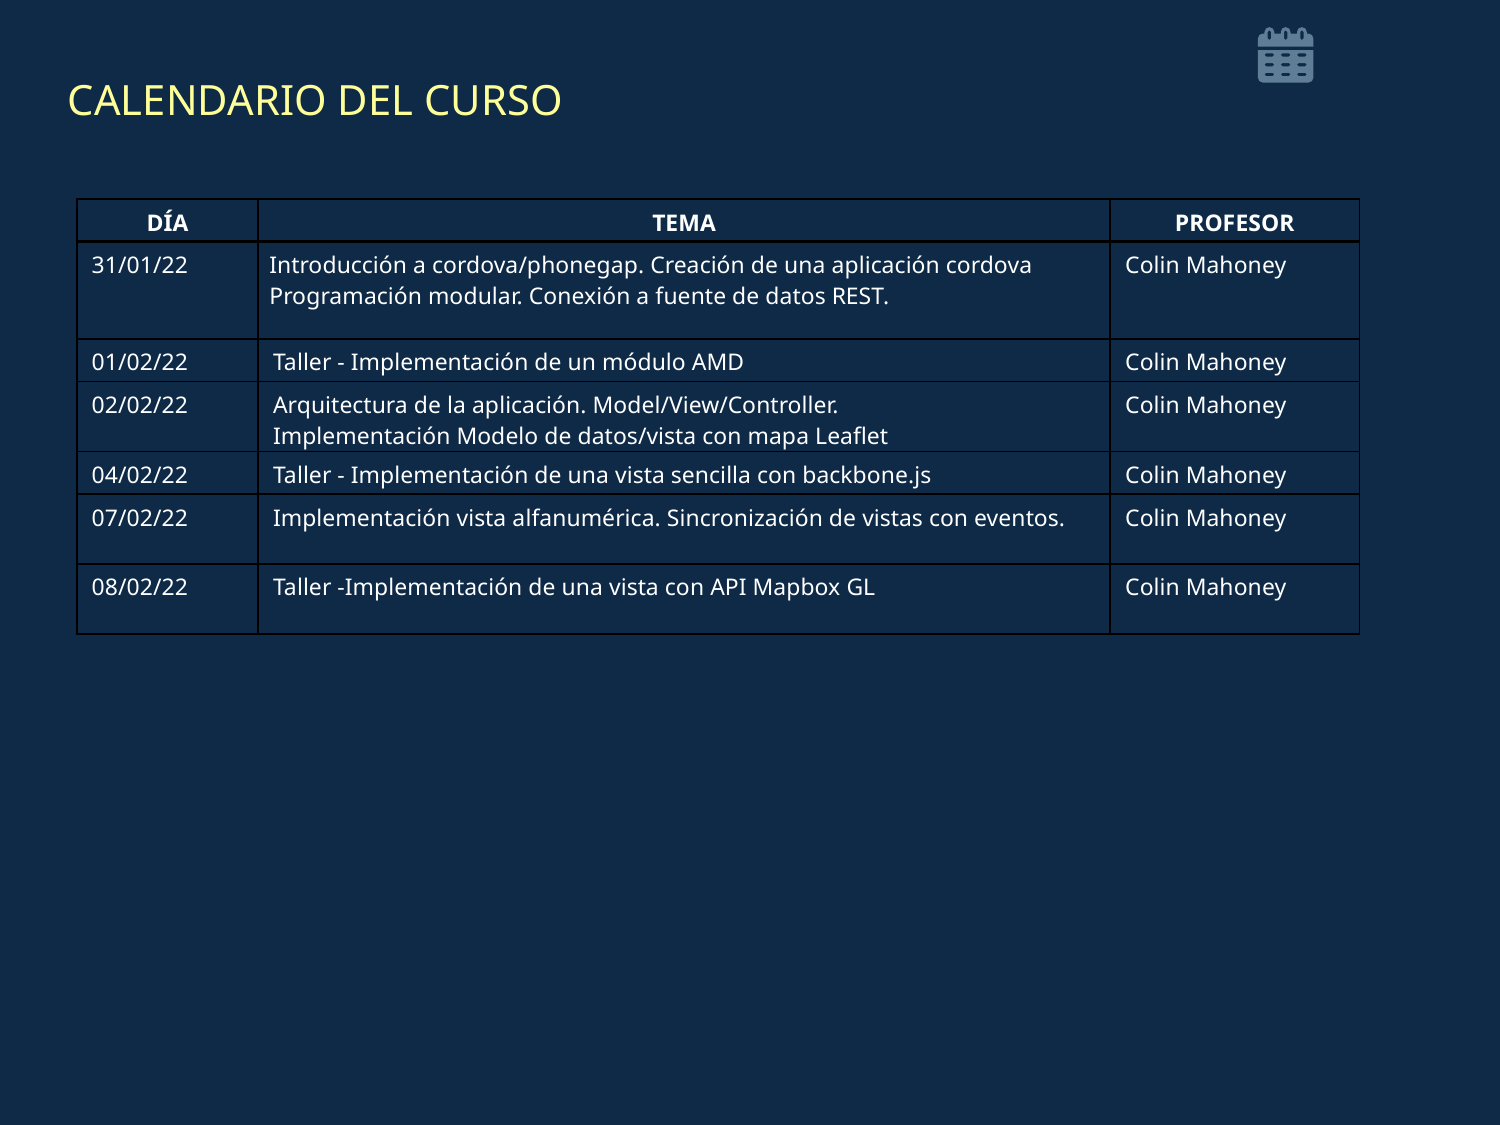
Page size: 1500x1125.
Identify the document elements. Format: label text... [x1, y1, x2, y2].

table_cell 01/02/22 [78, 340, 257, 381]
table_header PROFESOR [1111, 200, 1359, 240]
table_cell Colin Mahoney [1111, 495, 1359, 563]
text_box CALENDARIO DEL CURSO [53, 66, 1088, 132]
table_header TEMA [259, 200, 1109, 240]
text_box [1257, 26, 1314, 83]
table_cell 31/01/22 [78, 243, 257, 338]
table_cell Colin Mahoney [1111, 565, 1359, 633]
table_cell Colin Mahoney [1111, 382, 1359, 451]
table_cell Taller - Implementación de un módulo AMD [259, 340, 1109, 381]
table_header DÍA [78, 200, 257, 240]
table_cell 07/02/22 [78, 495, 257, 563]
table_cell Colin Mahoney [1111, 452, 1359, 493]
table_cell Taller -Implementación de una vista con API Mapbox GL [259, 565, 1109, 633]
table_cell Introducción a cordova/phonegap. Creación de una aplicación cordova Programación modular. Conexión a fuente de datos REST. [259, 243, 1109, 338]
table_cell Implementación vista alfanumérica. Sincronización de vistas con eventos. [259, 495, 1109, 563]
table_cell 04/02/22 [78, 452, 257, 493]
table_cell Colin Mahoney [1111, 243, 1359, 338]
table_cell 08/02/22 [78, 565, 257, 633]
table_cell Colin Mahoney [1111, 340, 1359, 381]
table_cell Taller - Implementación de una vista sencilla con backbone.js [259, 452, 1109, 493]
table_cell 02/02/22 [78, 382, 257, 451]
table_cell Arquitectura de la aplicación. Model/View/Controller. Implementación Modelo de datos/vista con mapa Leaflet [259, 382, 1109, 451]
